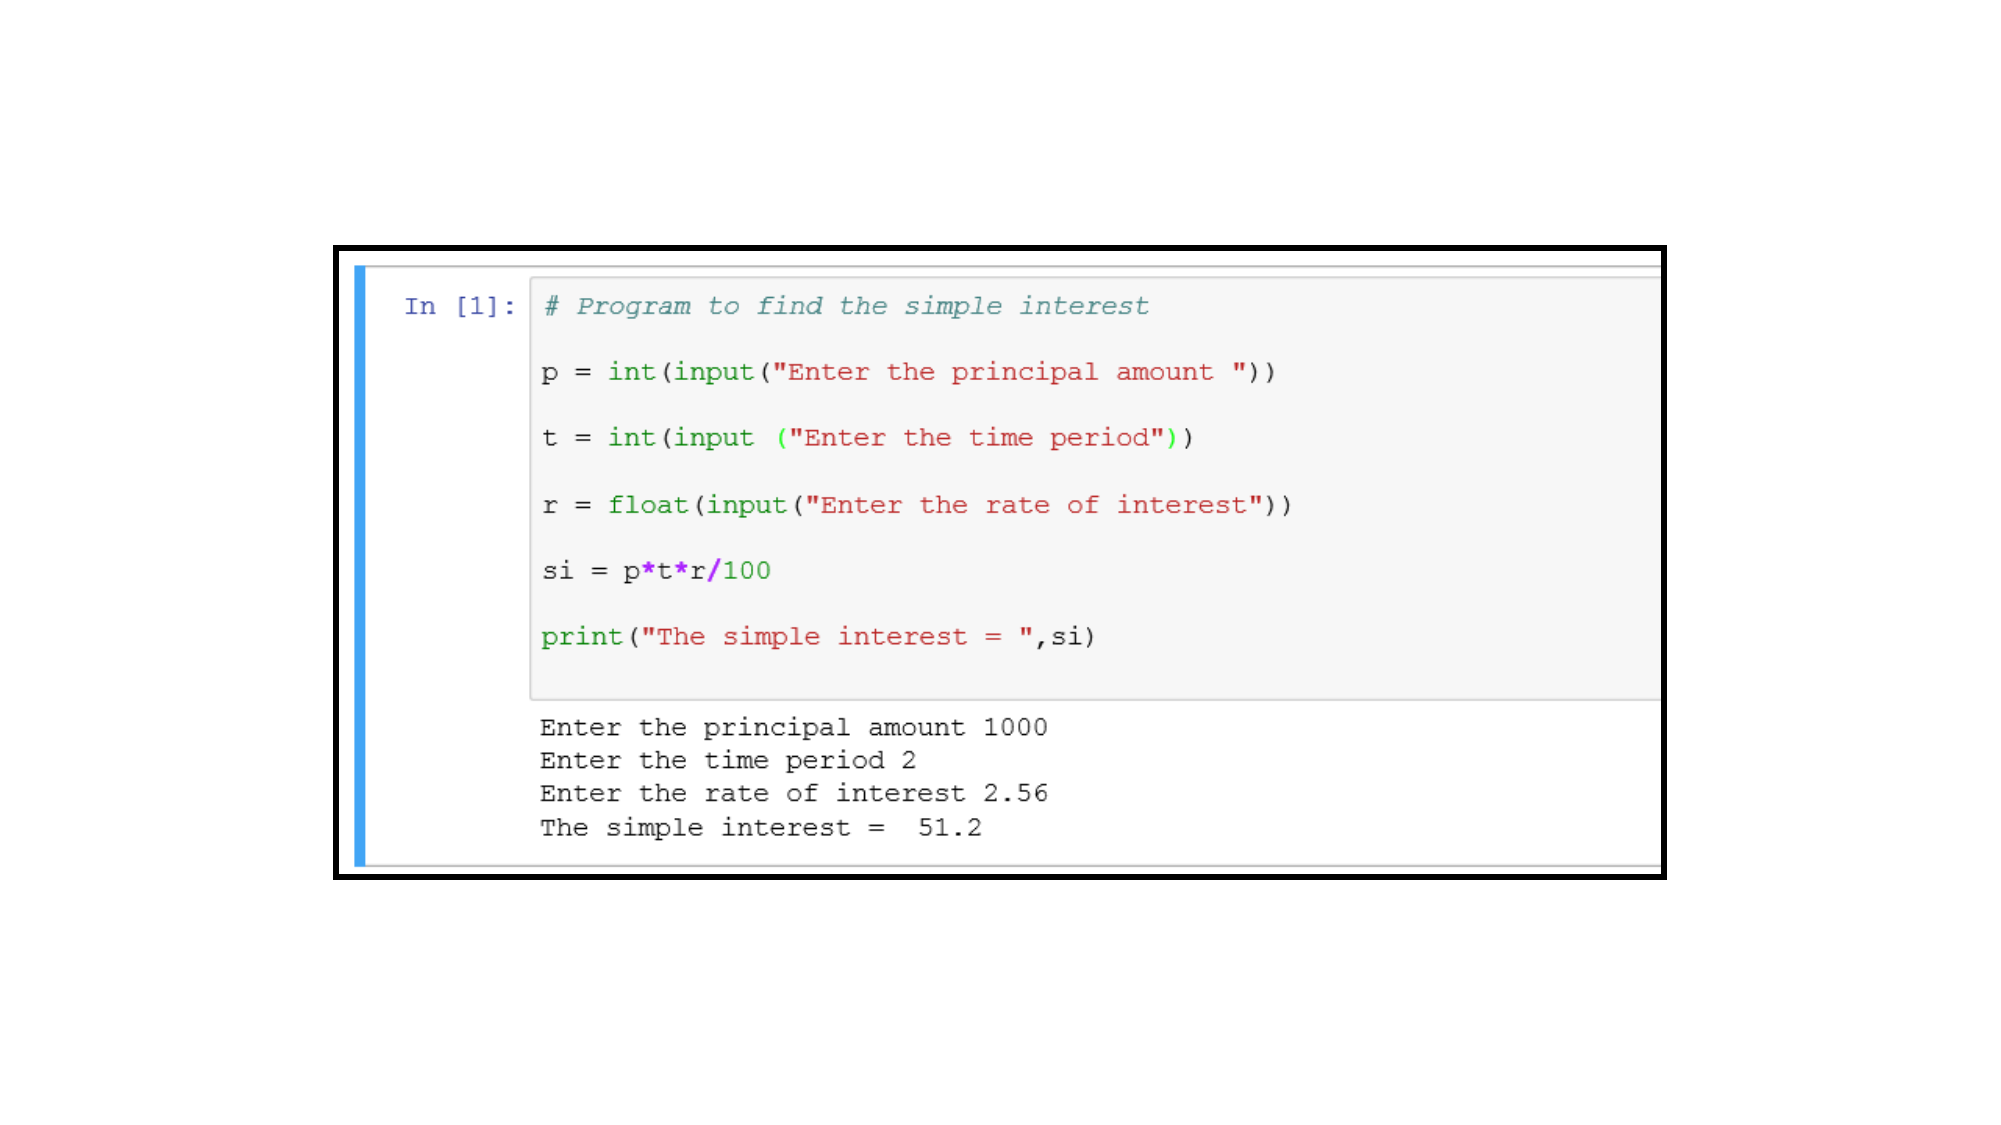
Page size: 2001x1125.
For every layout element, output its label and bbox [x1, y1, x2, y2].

picture [338, 250, 1661, 875]
